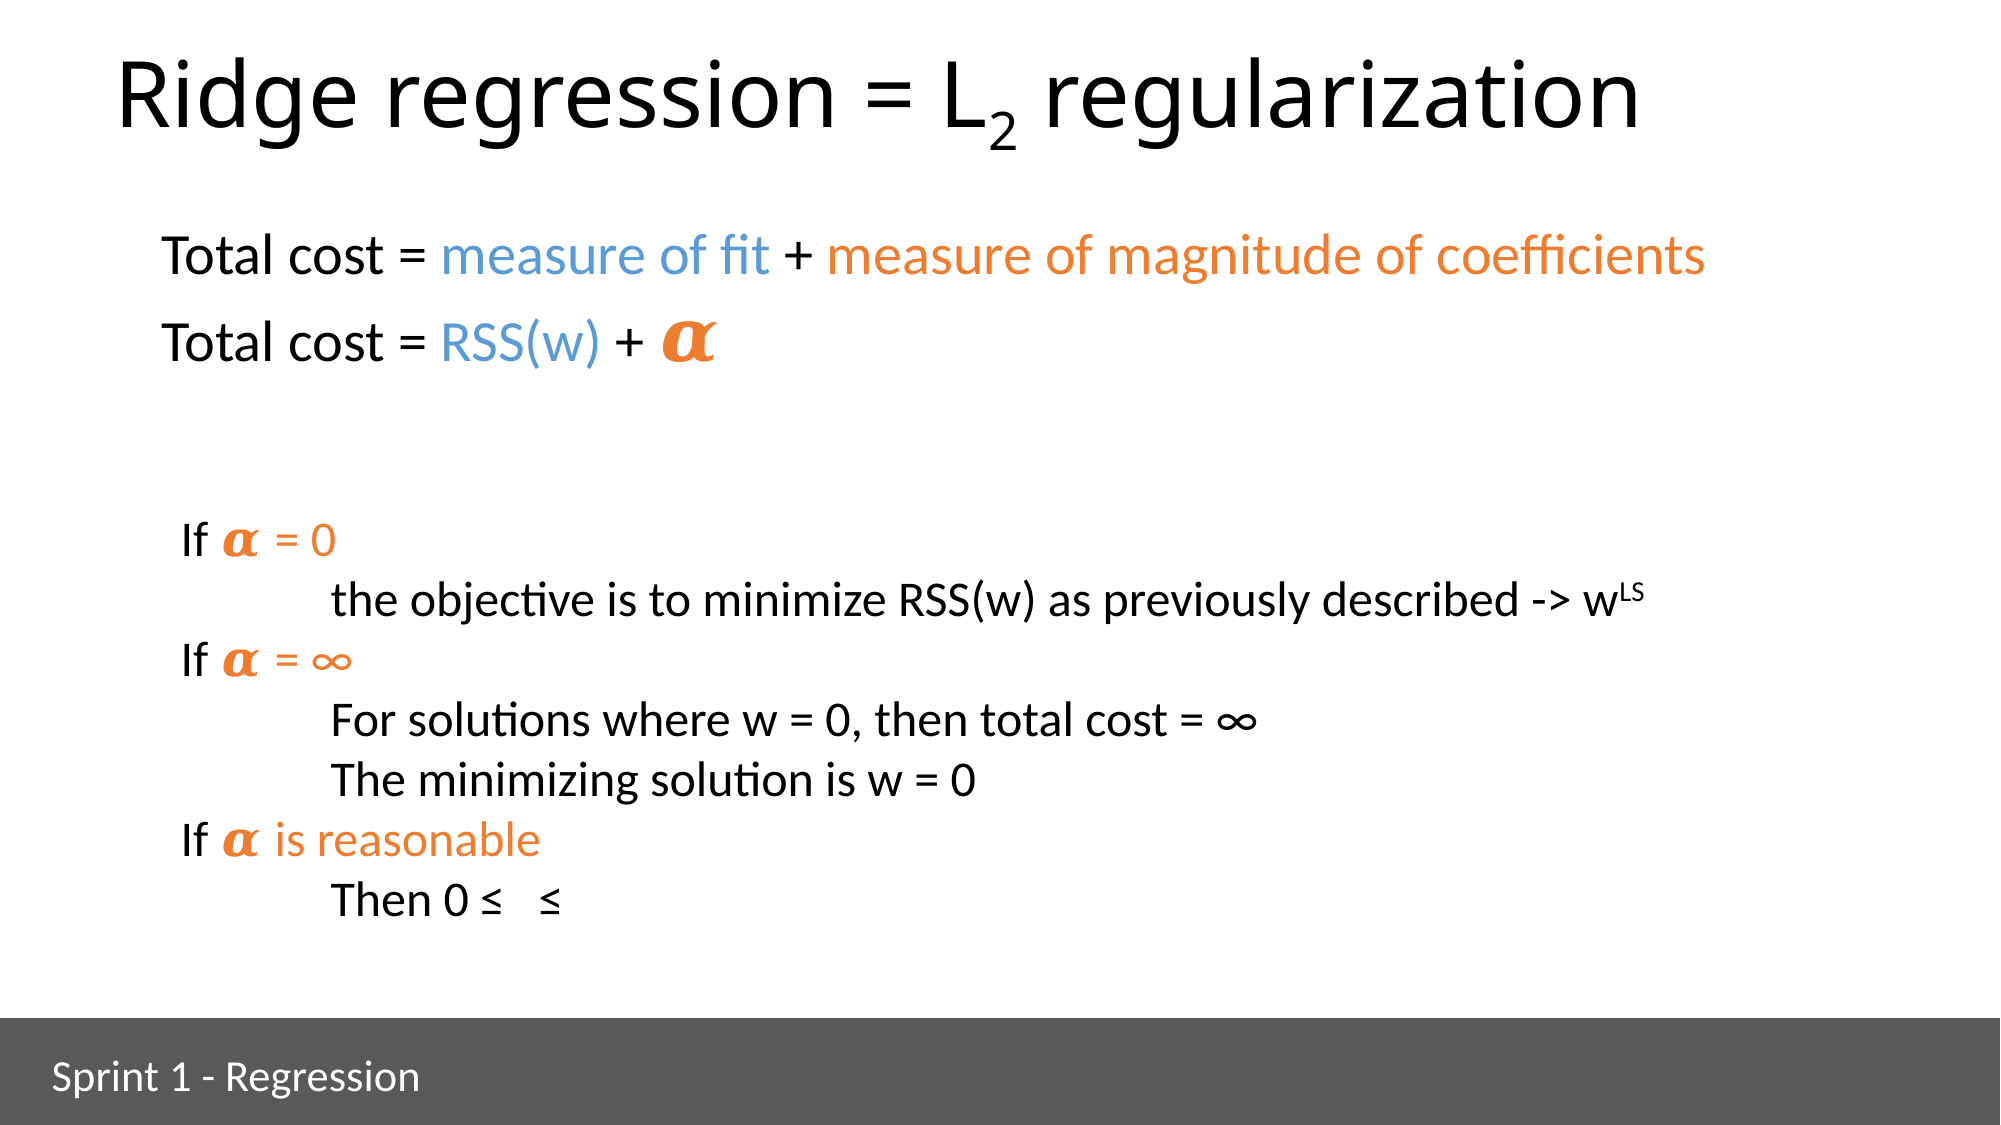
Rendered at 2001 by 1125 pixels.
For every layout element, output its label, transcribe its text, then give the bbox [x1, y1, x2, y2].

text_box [0, 1019, 2000, 1125]
title Ridge regression = L2 regularization [99, 0, 1900, 188]
